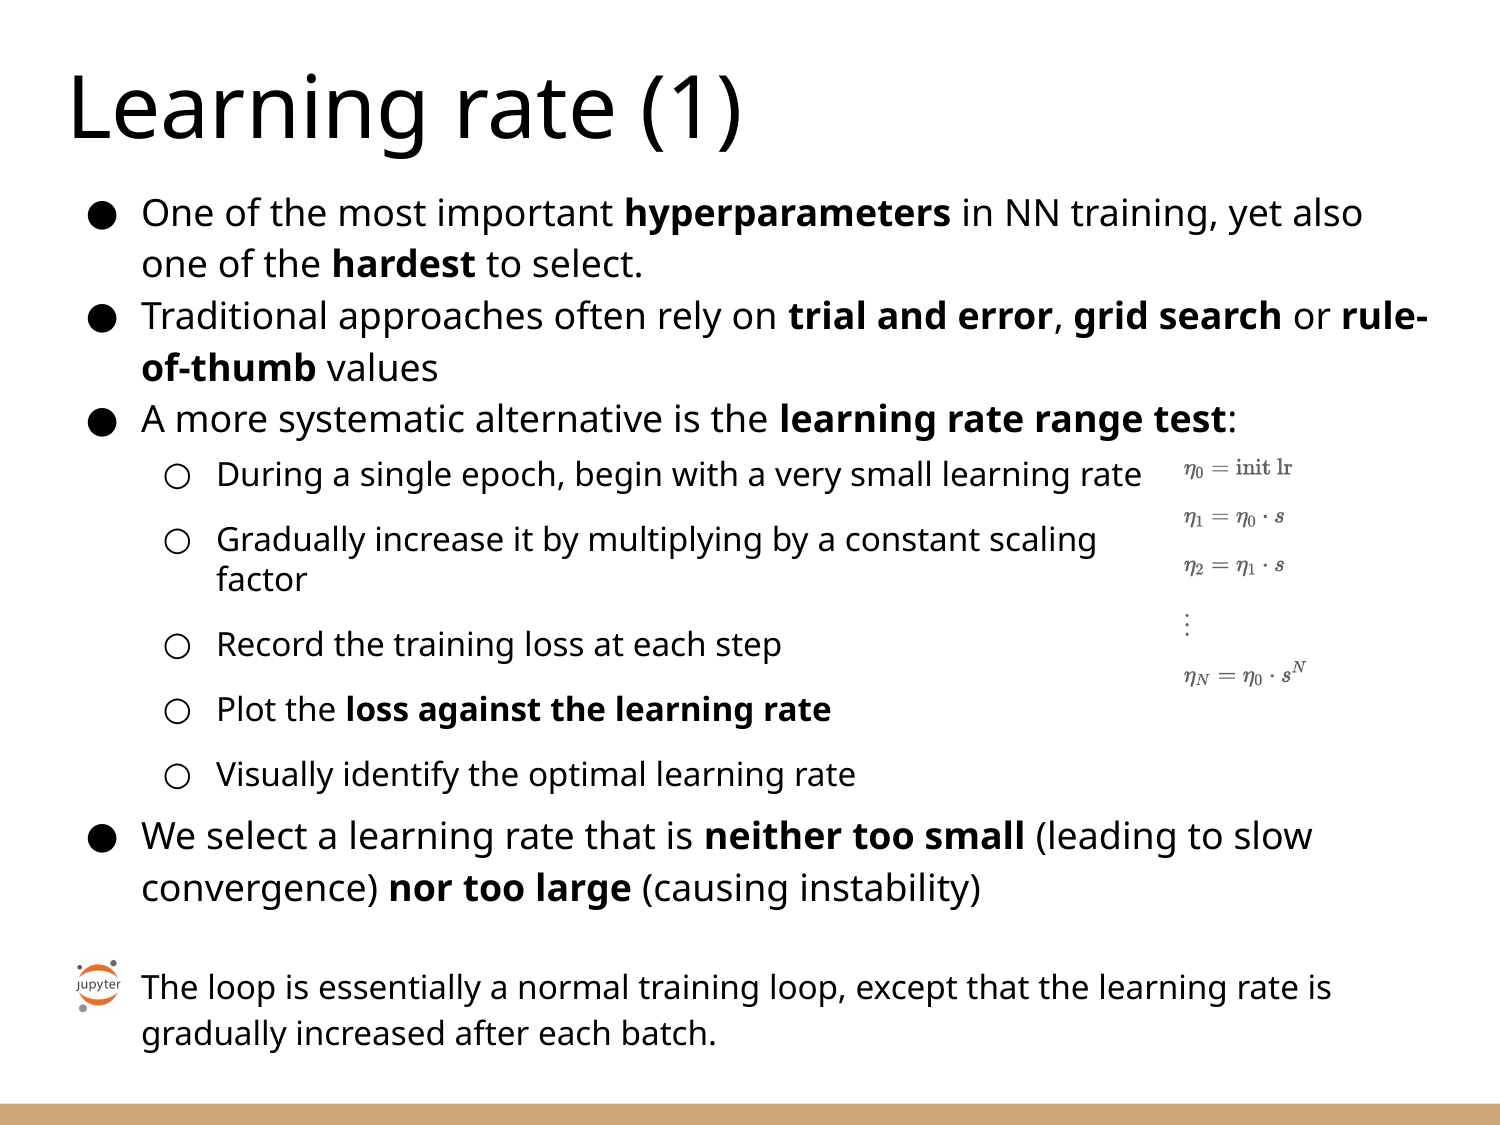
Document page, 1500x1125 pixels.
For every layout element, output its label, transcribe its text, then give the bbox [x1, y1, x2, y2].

list One of the most important hyperparameters in NN training, yet also one of the hardest to select. Traditional approaches often rely on trial and error, grid search or rule-of-thumb values A more systematic alternative is the learning rate range test: During a single epoch, begin with a very small learning rate Gradually increase it by multiplying by a constant scaling factor Record the training loss at each step Plot the loss against the learning rate Visually identify the optimal learning rate We select a learning rate that is neither too small (leading to slow convergence) nor too large (causing instability) The loop is essentially a normal training loop, except that the learning rate is gradually increased after each batch. [51, 166, 1449, 1067]
picture [1174, 452, 1311, 696]
title Learning rate (1) [51, 69, 1449, 166]
picture [75, 957, 121, 1013]
